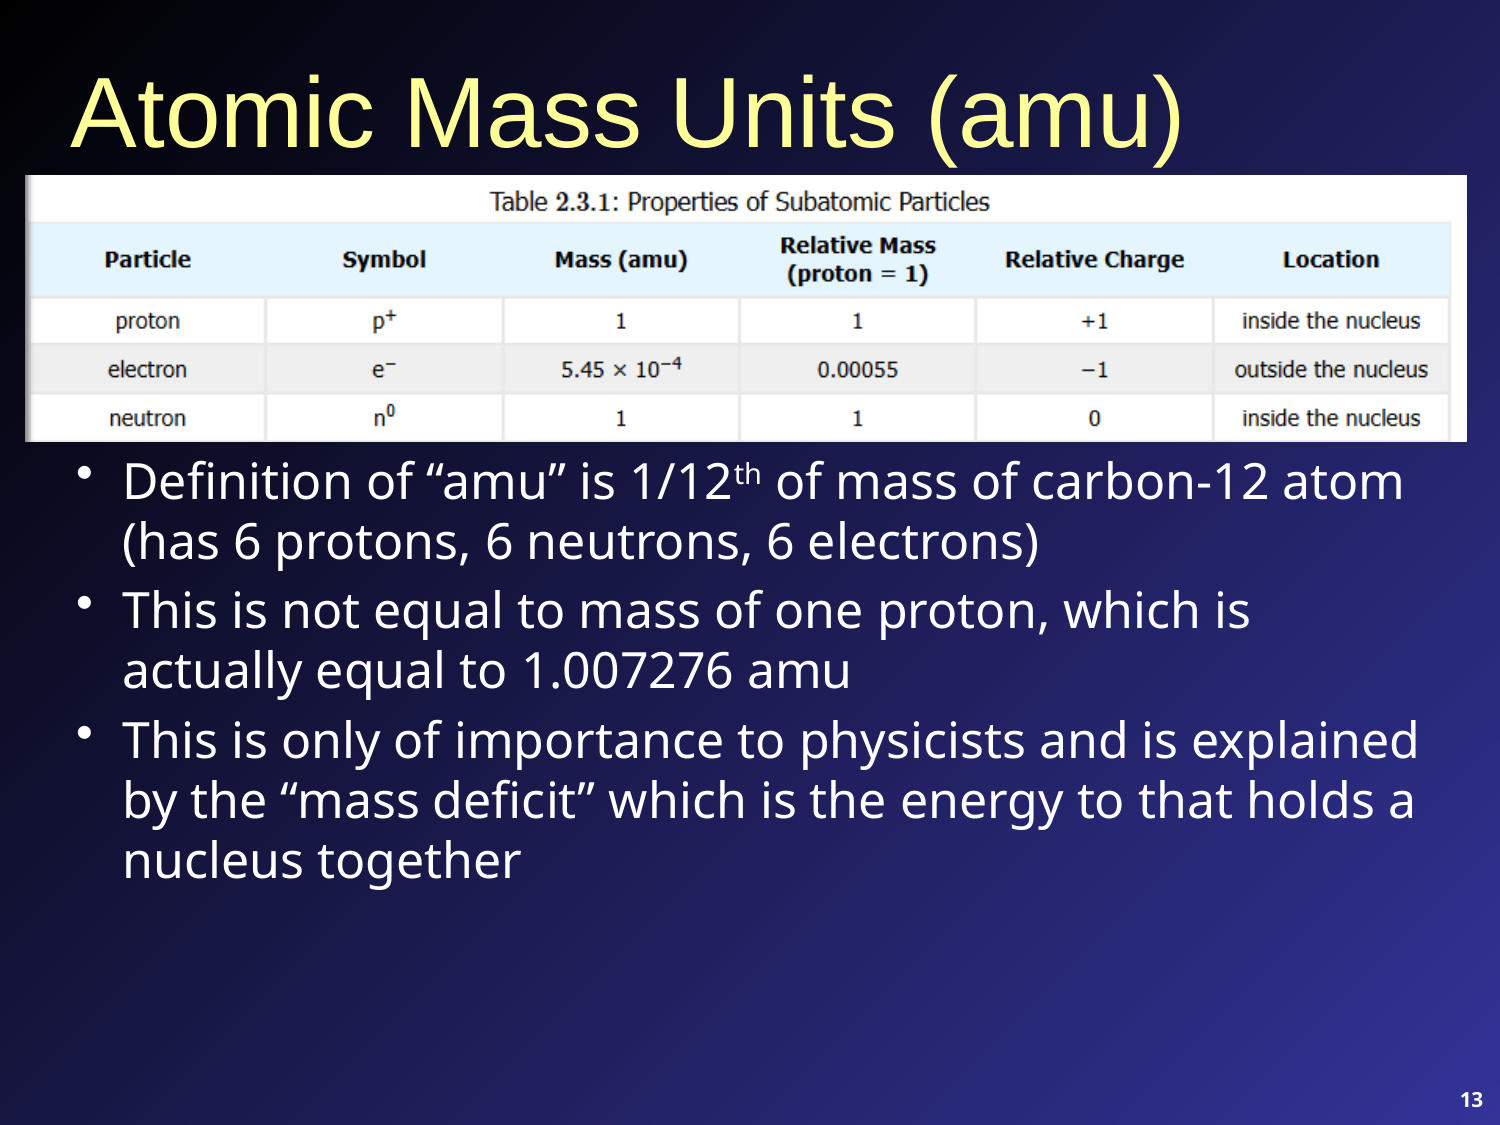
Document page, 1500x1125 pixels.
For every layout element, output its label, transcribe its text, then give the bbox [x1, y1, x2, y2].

picture [25, 175, 1467, 442]
list Definition of “amu” is 1/12th of mass of carbon-12 atom (has 6 protons, 6 neutrons, 6 electrons) This is not equal to mass of one proton, which is actually equal to 1.007276 amu This is only of importance to physicists and is explained by the “mass deficit” which is the energy to that holds a nucleus together [60, 449, 1438, 1075]
title Atomic Mass Units (amu) [55, 39, 1438, 174]
slide_number 13 [1438, 1074, 1499, 1125]
